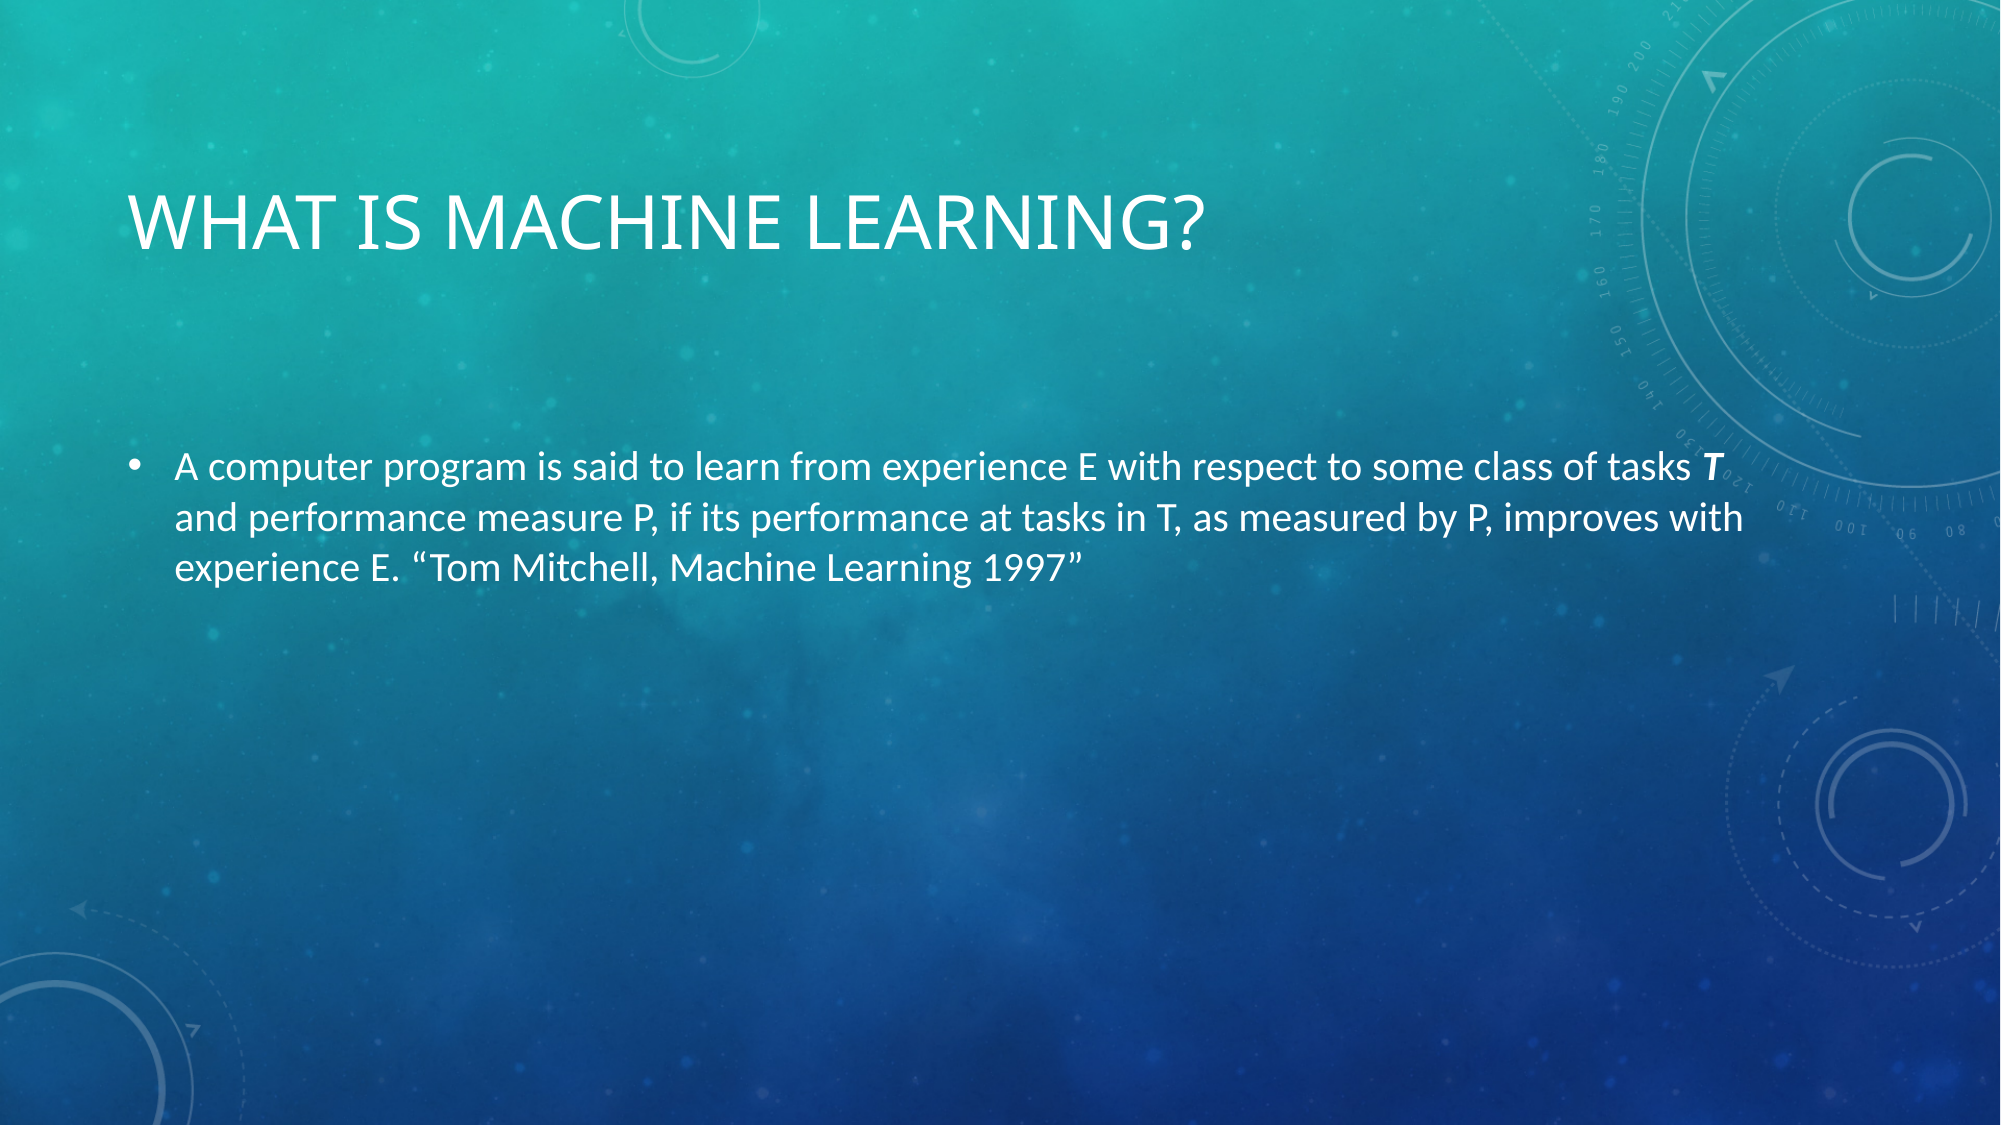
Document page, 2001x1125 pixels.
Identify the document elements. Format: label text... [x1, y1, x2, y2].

title What is Machine Learning? [112, 99, 1775, 339]
picture [0, 0, 2001, 1125]
